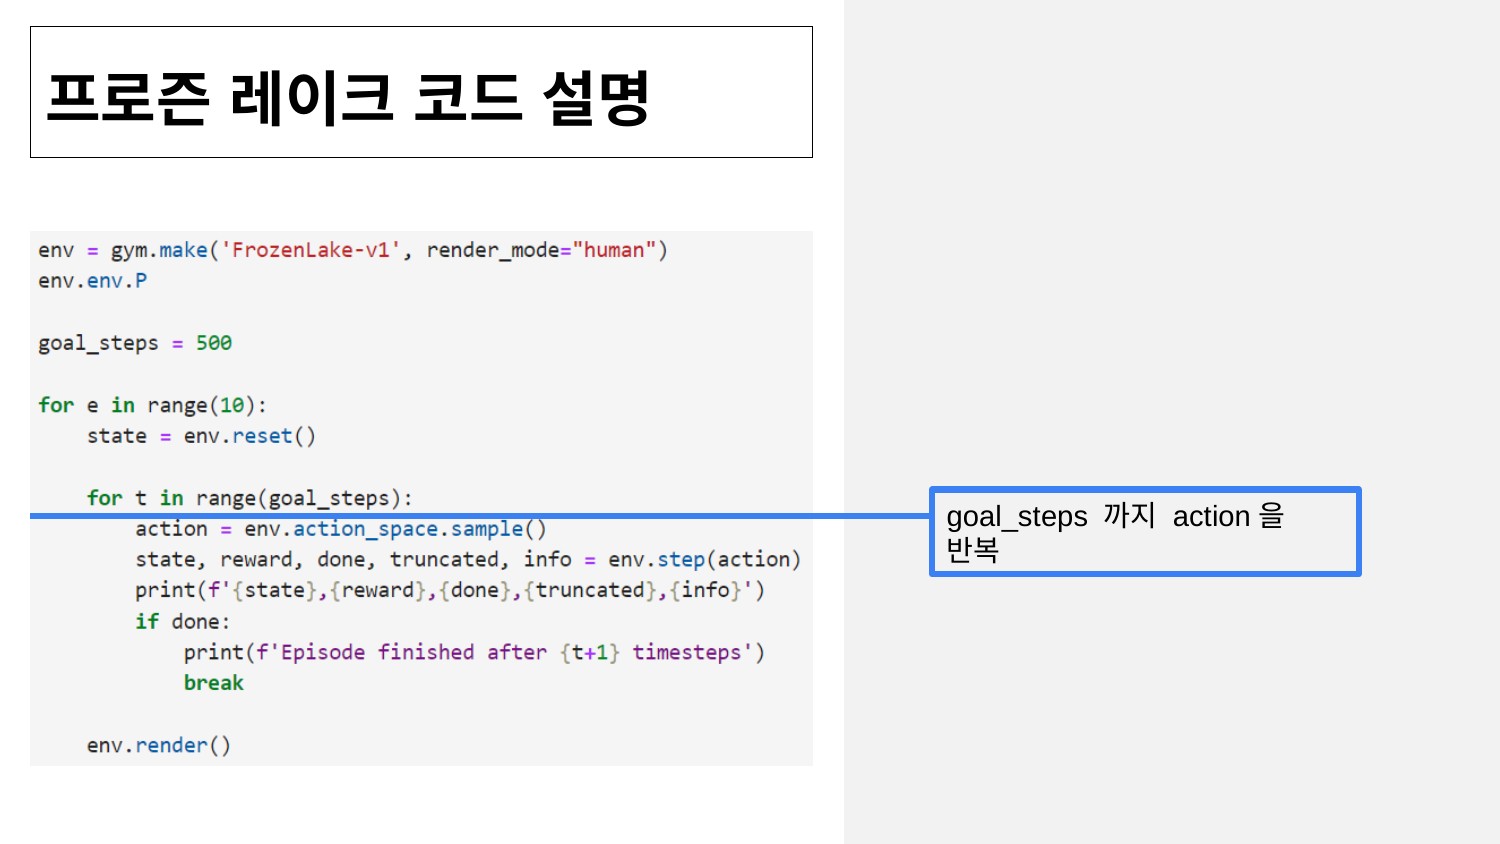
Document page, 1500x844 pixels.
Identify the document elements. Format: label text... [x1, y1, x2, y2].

title 프로즌 레이크 코드 설명 [30, 26, 813, 158]
picture [30, 517, 814, 766]
picture [844, 0, 1500, 844]
picture [30, 231, 814, 515]
text_box goal_steps 까지 action을 반복 [931, 489, 1359, 575]
